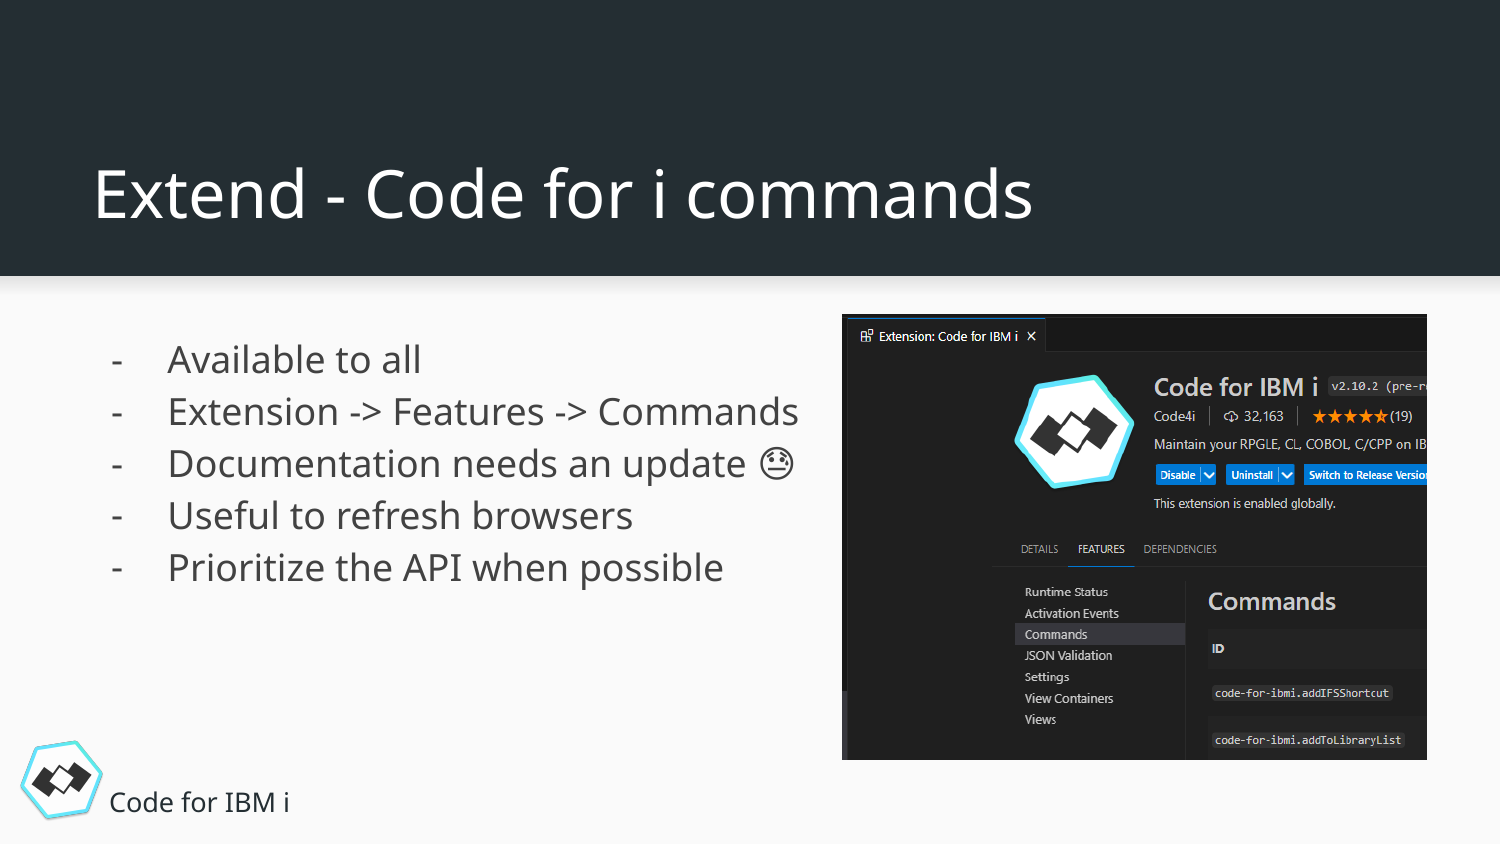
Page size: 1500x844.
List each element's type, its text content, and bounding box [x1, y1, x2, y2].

title Extend - Code for i commands [77, 121, 1427, 248]
picture [16, 734, 107, 825]
list Available to all Extension -> Features -> Commands Documentation needs an update 😓 Useful to refresh browsers Prioritize the API when possible [77, 314, 840, 760]
picture [841, 314, 1427, 760]
